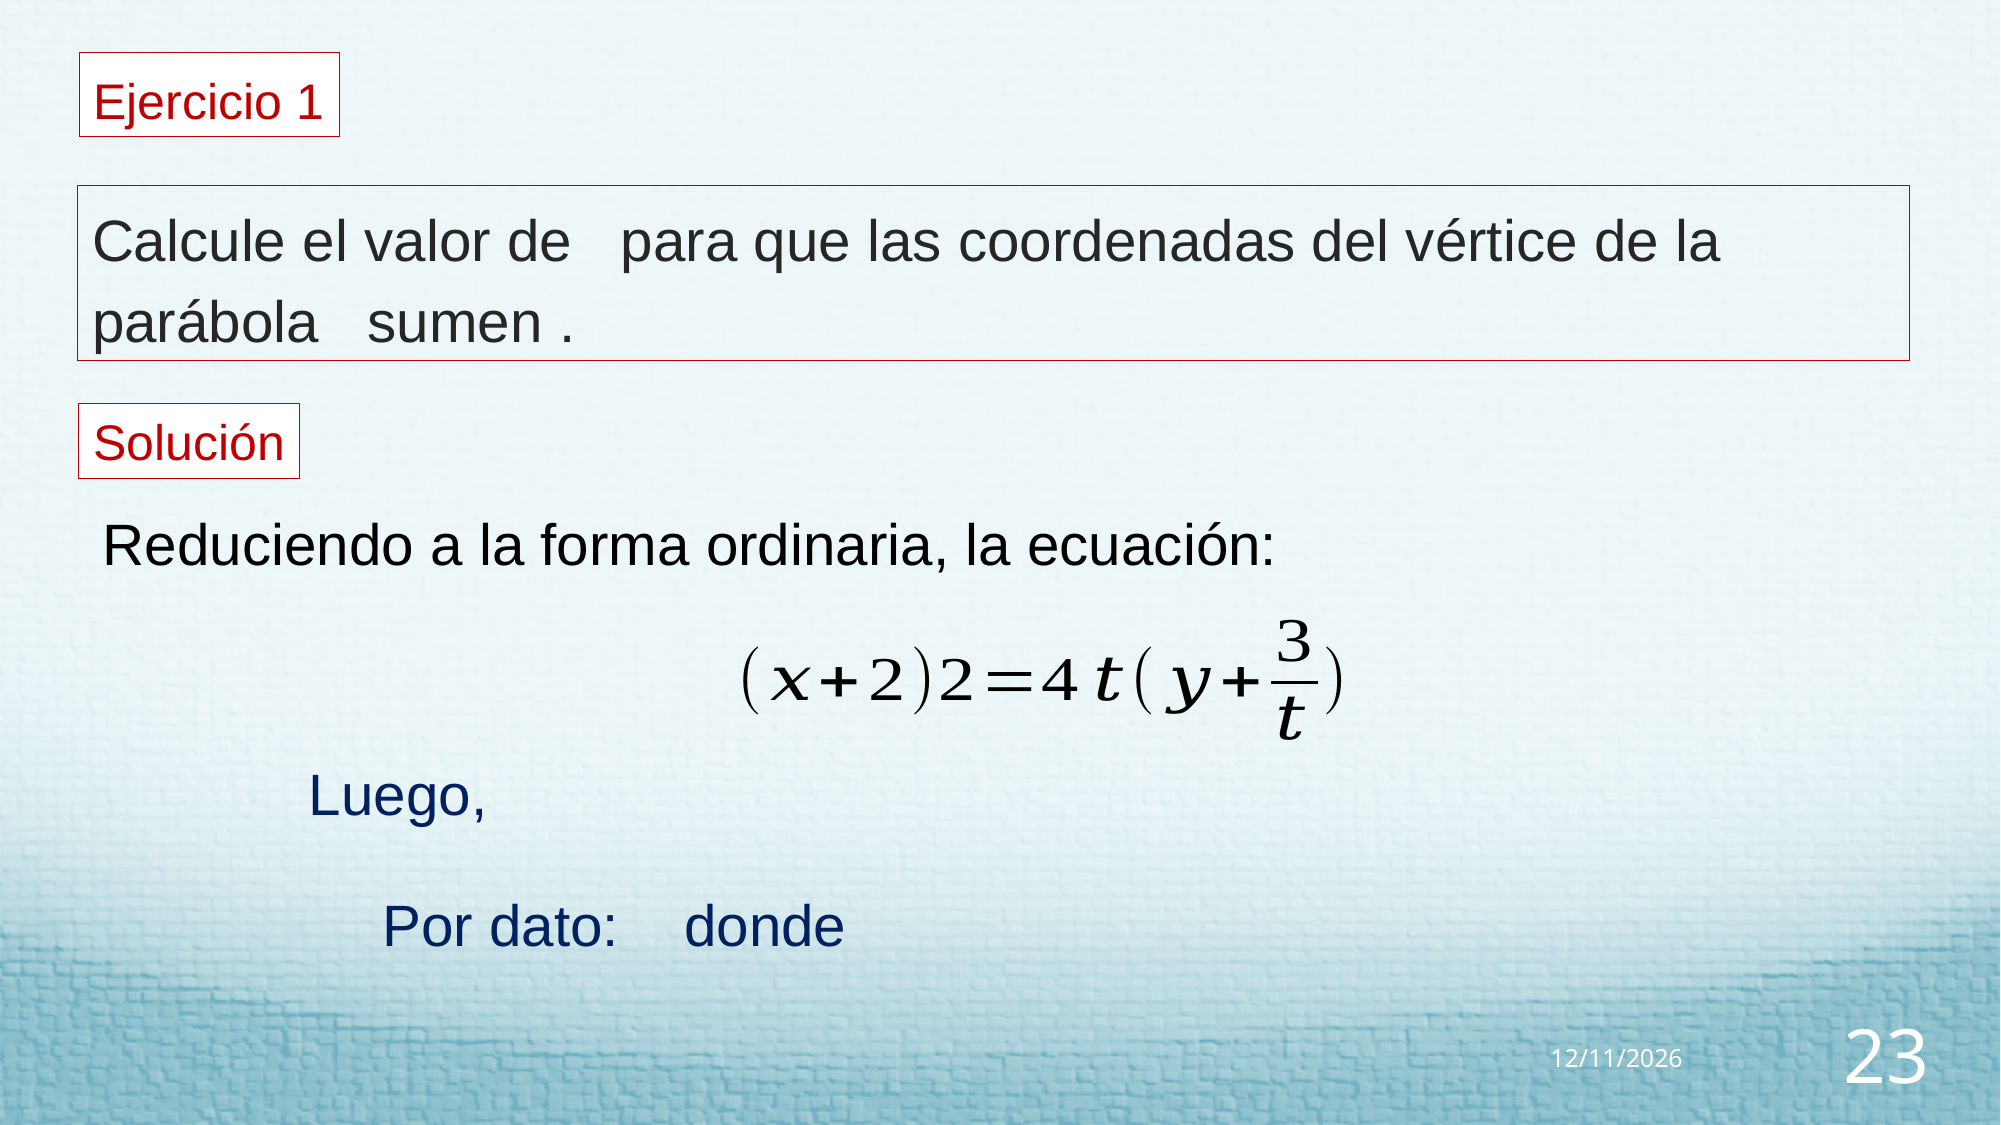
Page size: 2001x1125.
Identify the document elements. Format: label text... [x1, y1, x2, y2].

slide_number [1231, 1029, 1698, 1090]
text_box Ejercicio 1 [79, 52, 340, 137]
text_box Solución [78, 403, 300, 479]
text_box Reduciendo a la forma ordinaria, la ecuación: [88, 500, 1294, 585]
slide_number 23 [1727, 1029, 1945, 1090]
